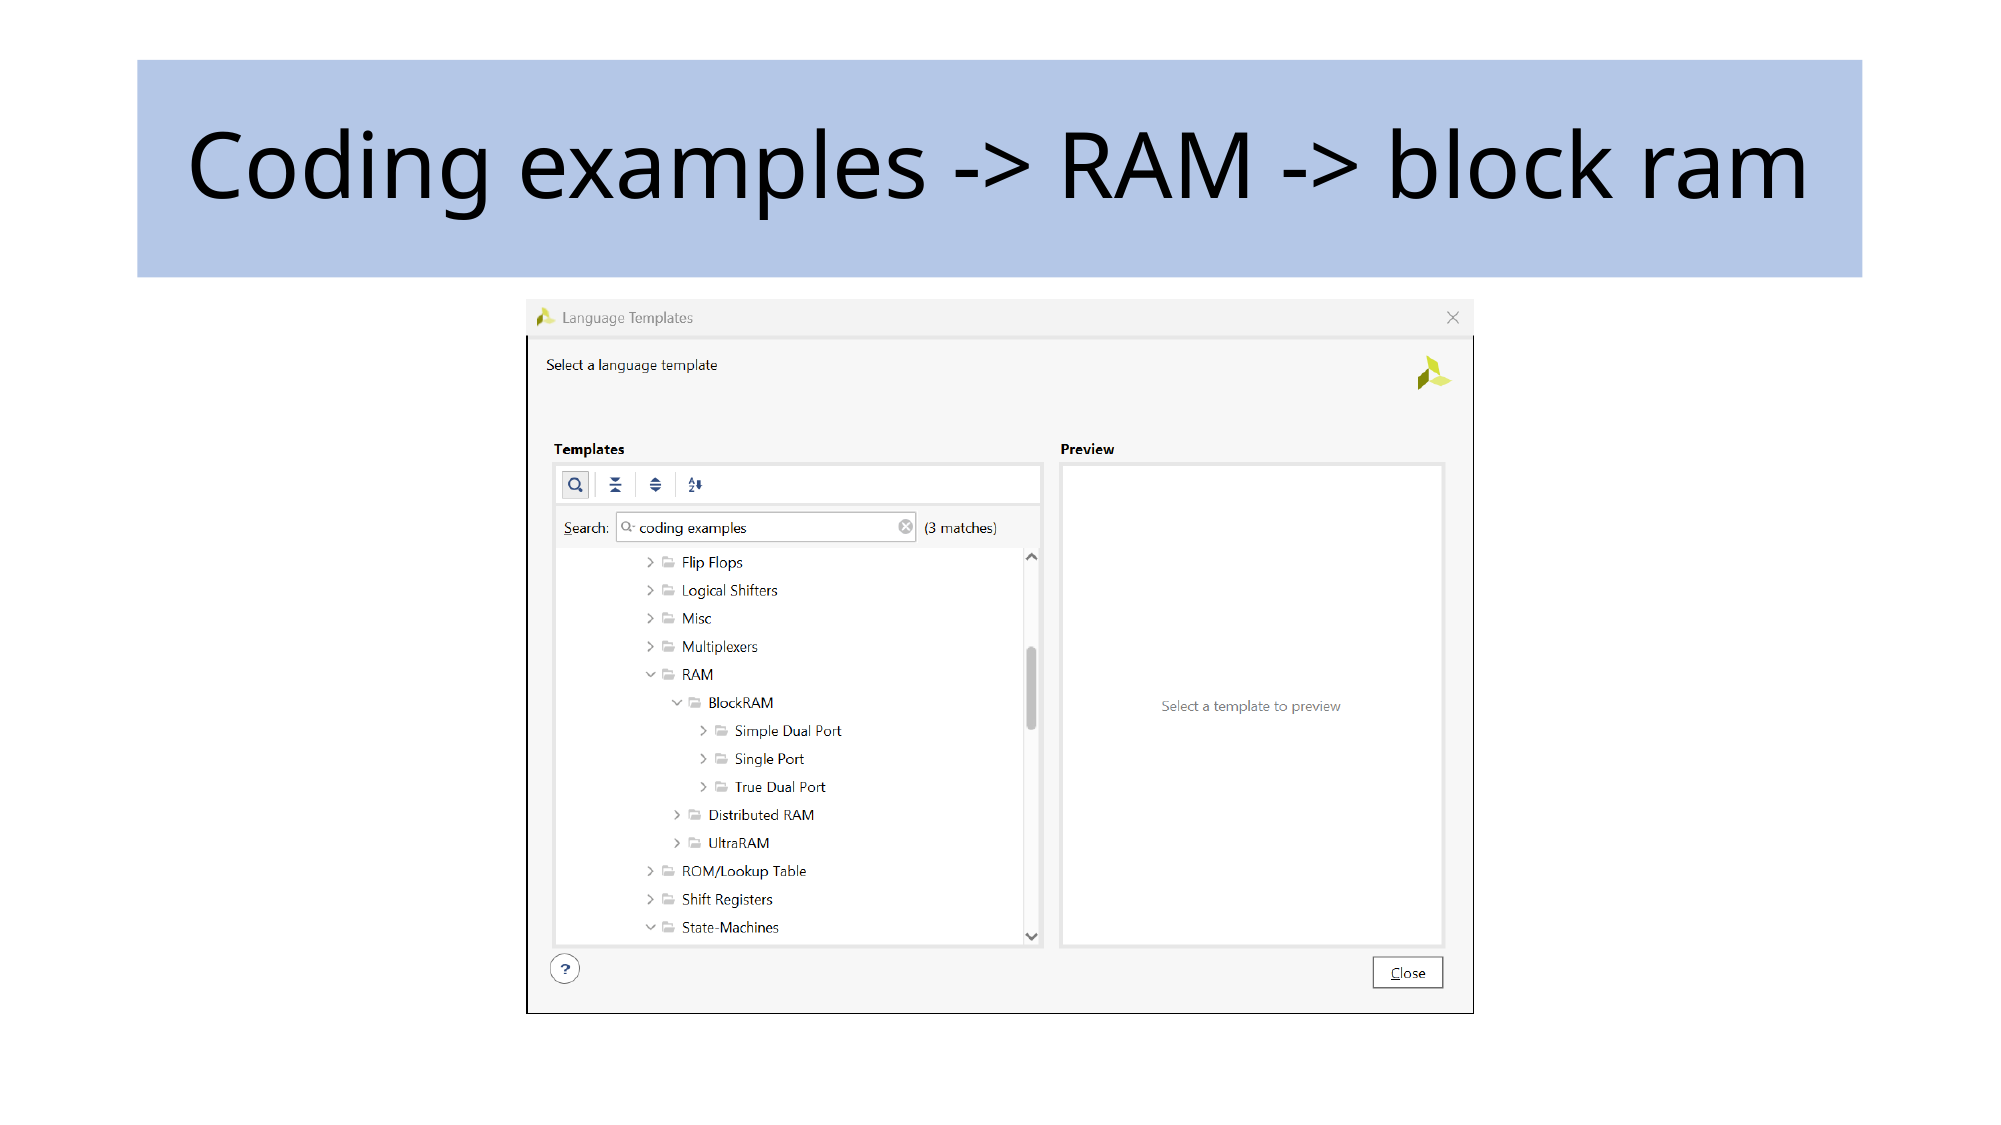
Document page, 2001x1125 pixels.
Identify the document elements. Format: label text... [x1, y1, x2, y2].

title Coding examples -> RAM -> block ram [137, 59, 1863, 278]
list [526, 299, 1474, 1014]
